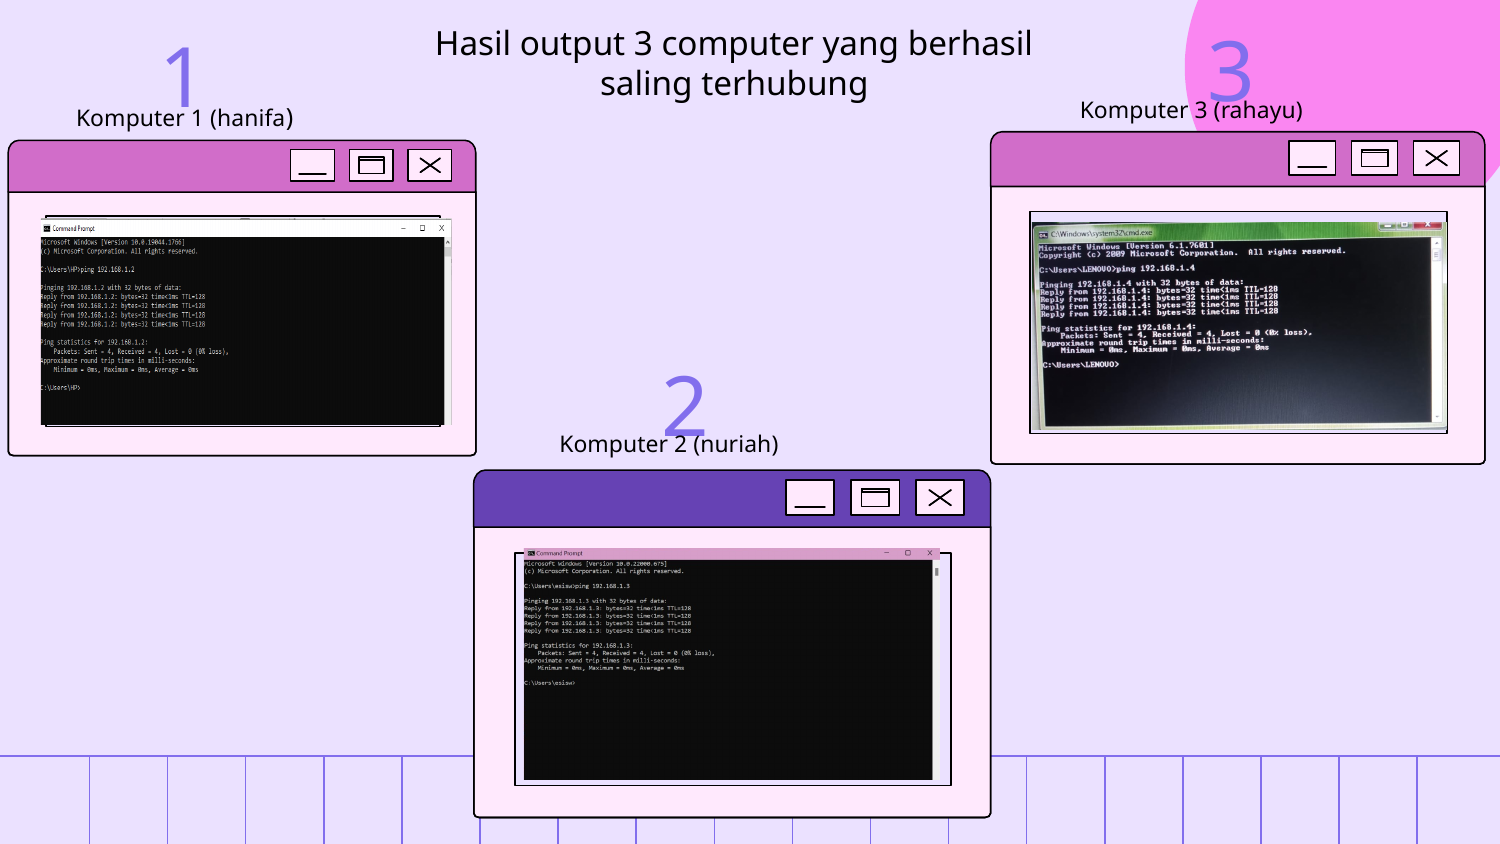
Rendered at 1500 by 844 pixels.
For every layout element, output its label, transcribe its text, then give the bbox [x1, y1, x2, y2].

picture [40, 217, 452, 425]
title 1 [130, 22, 236, 126]
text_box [473, 469, 991, 818]
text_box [7, 139, 476, 456]
picture [1031, 222, 1448, 430]
subtitle Komputer 1 (hanifa) [61, 86, 571, 218]
subtitle Komputer 3 (rahayu) [1064, 80, 1500, 159]
picture [523, 548, 941, 781]
subtitle Hasil output 3 computer yang berhasil saling terhubung [409, 6, 1060, 117]
title 2 [629, 351, 741, 421]
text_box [990, 131, 1486, 465]
title 3 [1186, 15, 1277, 120]
text_box Komputer 2 (nuriah) [544, 421, 985, 464]
